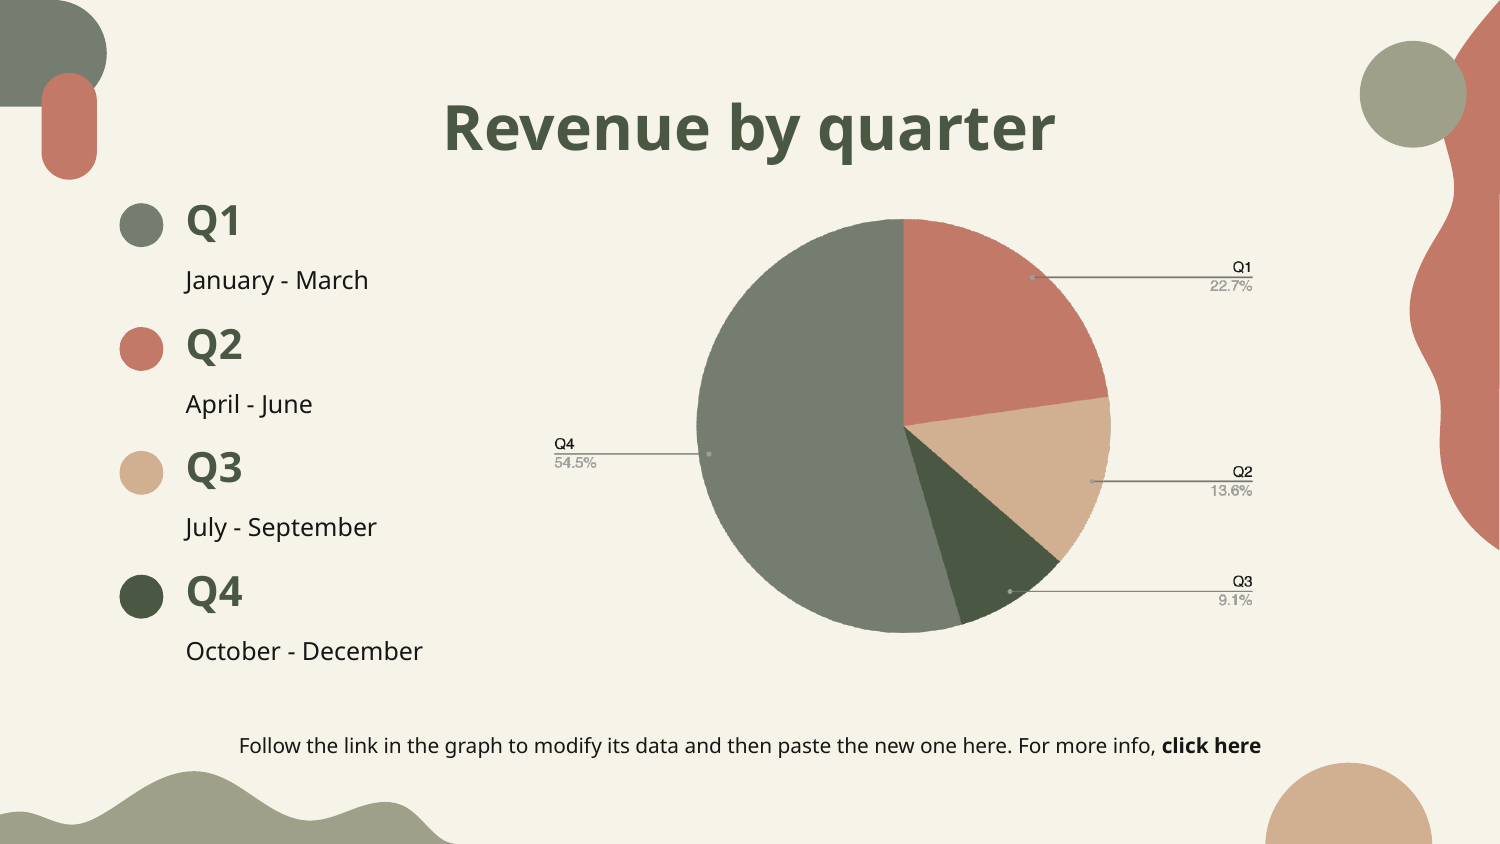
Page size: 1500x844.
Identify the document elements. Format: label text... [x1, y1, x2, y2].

title Q2 [170, 318, 446, 373]
text_box [119, 327, 164, 371]
subtitle October - December [170, 620, 446, 680]
subtitle April - June [170, 373, 446, 432]
title Q3 [170, 442, 446, 496]
title Q1 [170, 195, 446, 249]
text_box [119, 574, 164, 619]
picture [530, 191, 1274, 652]
subtitle January - March [170, 249, 446, 309]
text_box [119, 450, 164, 495]
text_box Follow the link in the graph to modify its data and then paste the new one here. For more info, click here [161, 727, 1339, 763]
text_box [119, 203, 164, 248]
title Q4 [170, 566, 446, 620]
title Revenue by quarter [118, 72, 1382, 167]
subtitle July - September [170, 496, 446, 556]
